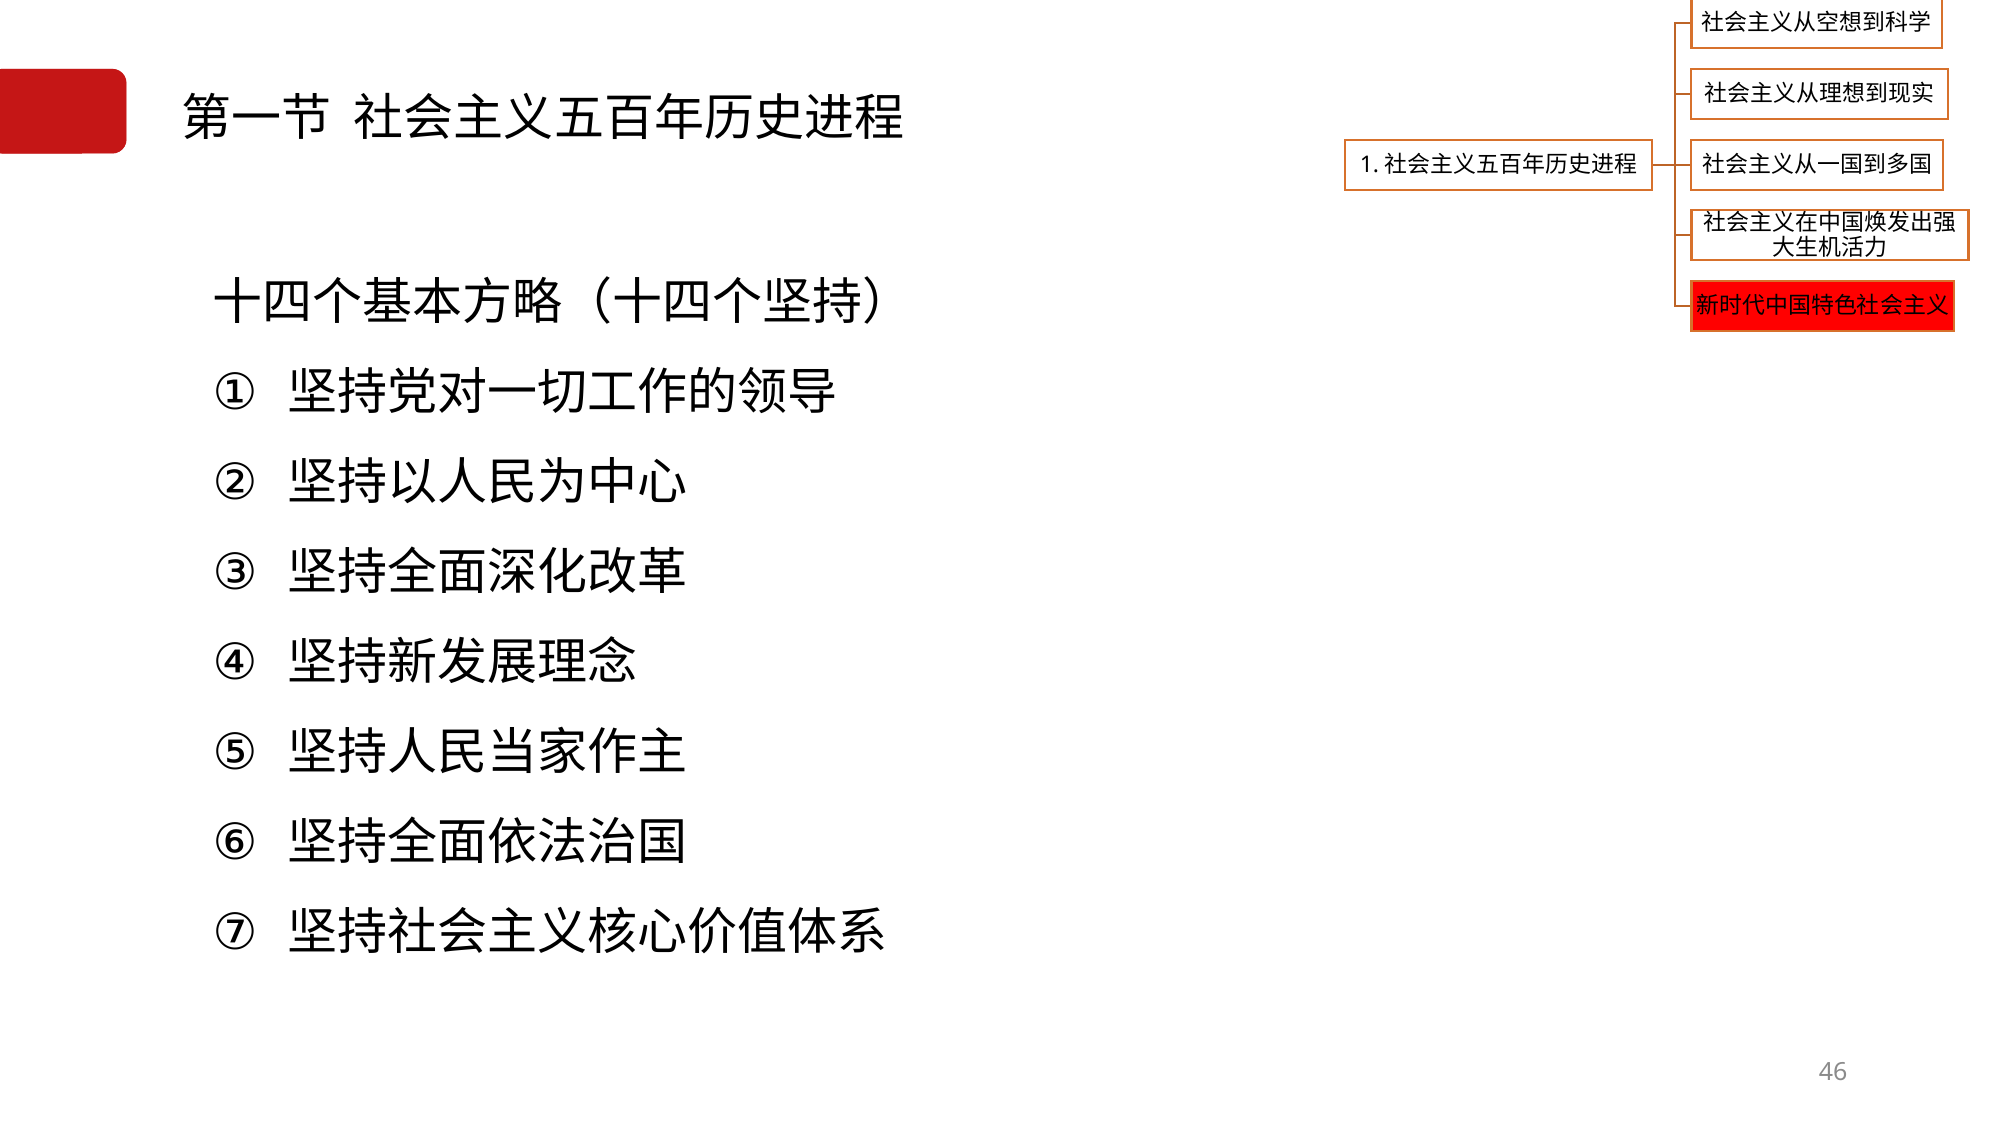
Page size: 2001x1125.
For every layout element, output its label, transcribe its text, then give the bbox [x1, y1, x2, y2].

slide_number 46 [1412, 1043, 1863, 1103]
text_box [1298, 0, 2000, 332]
text_box 十四个基本方略（十四个坚持） 坚持党对一切工作的领导 坚持以人民为中心 坚持全面深化改革 坚持新发展理念 坚持人民当家作主 坚持全面依法治国 坚持社会主义核心价值体系 [198, 232, 1927, 1043]
title 第一节 社会主义五百年历史进程 [166, 66, 995, 173]
